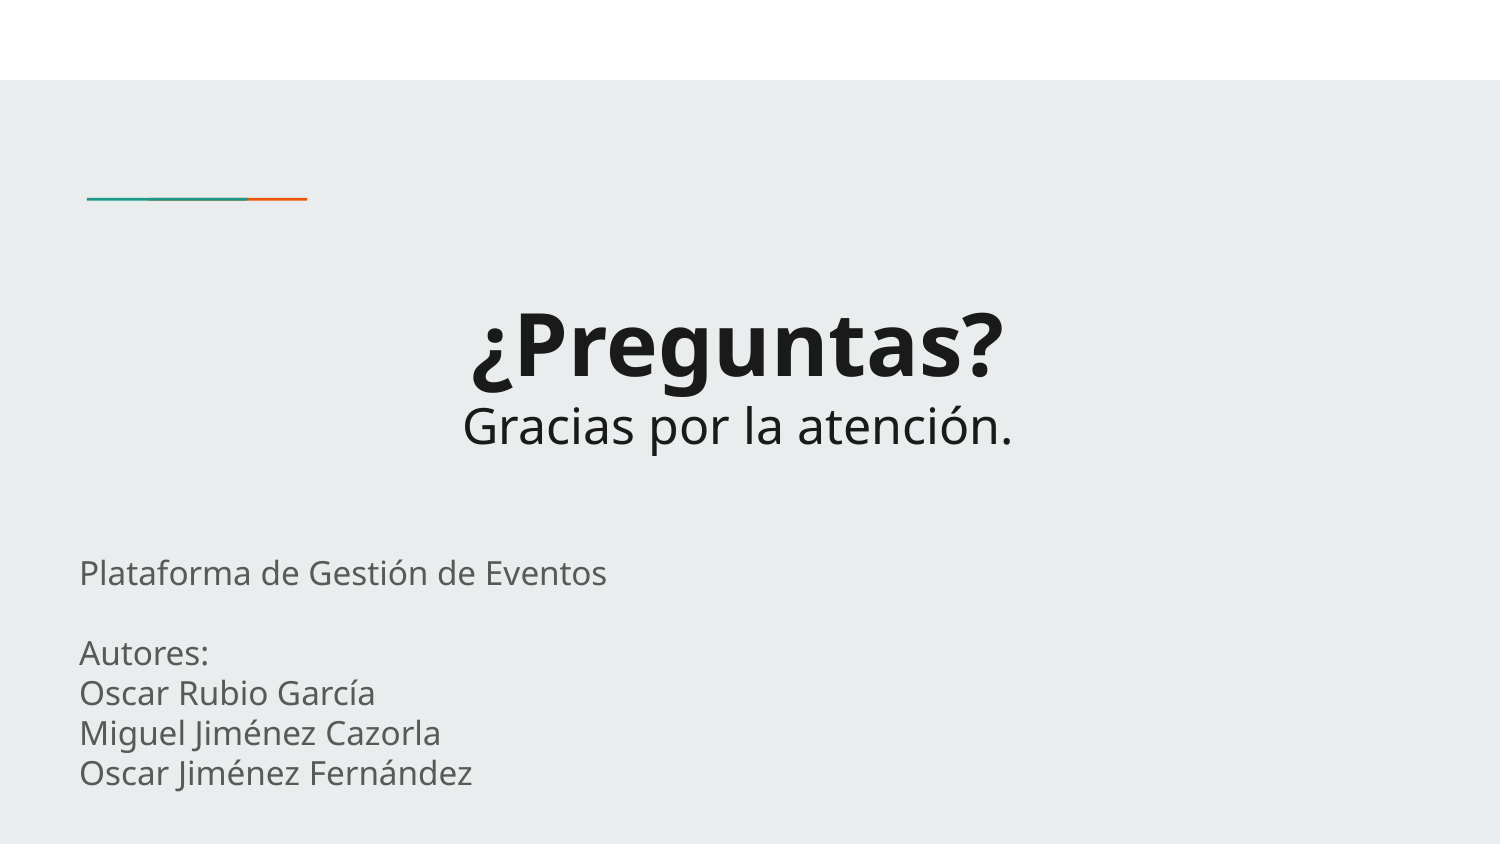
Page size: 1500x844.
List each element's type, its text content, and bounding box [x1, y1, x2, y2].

title ¿Preguntas? Gracias por la atención. [441, 274, 1035, 457]
subtitle Plataforma de Gestión de Eventos Autores: Oscar Rubio García Miguel Jiménez Cazorla Oscar Jiménez Fernández [64, 457, 1413, 794]
